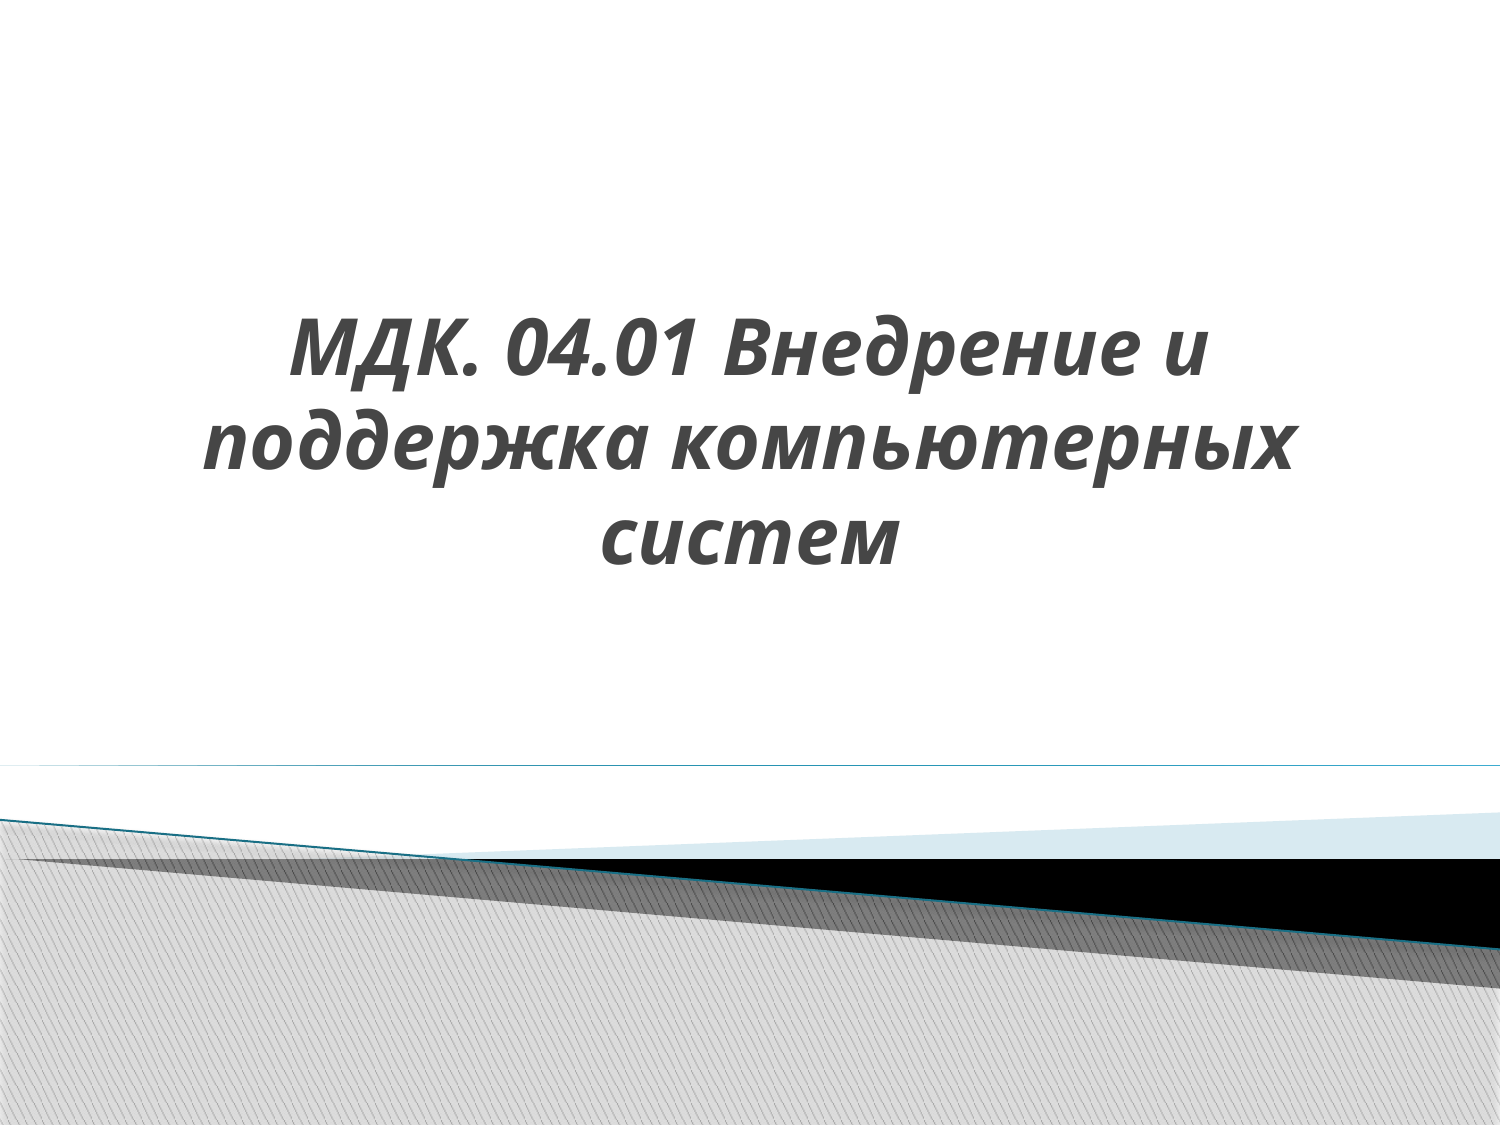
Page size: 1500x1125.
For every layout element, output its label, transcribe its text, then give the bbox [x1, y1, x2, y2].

picture [5, 859, 1500, 989]
title МДК. 04.01 Внедрение и поддержка компьютерных систем [112, 287, 1388, 588]
